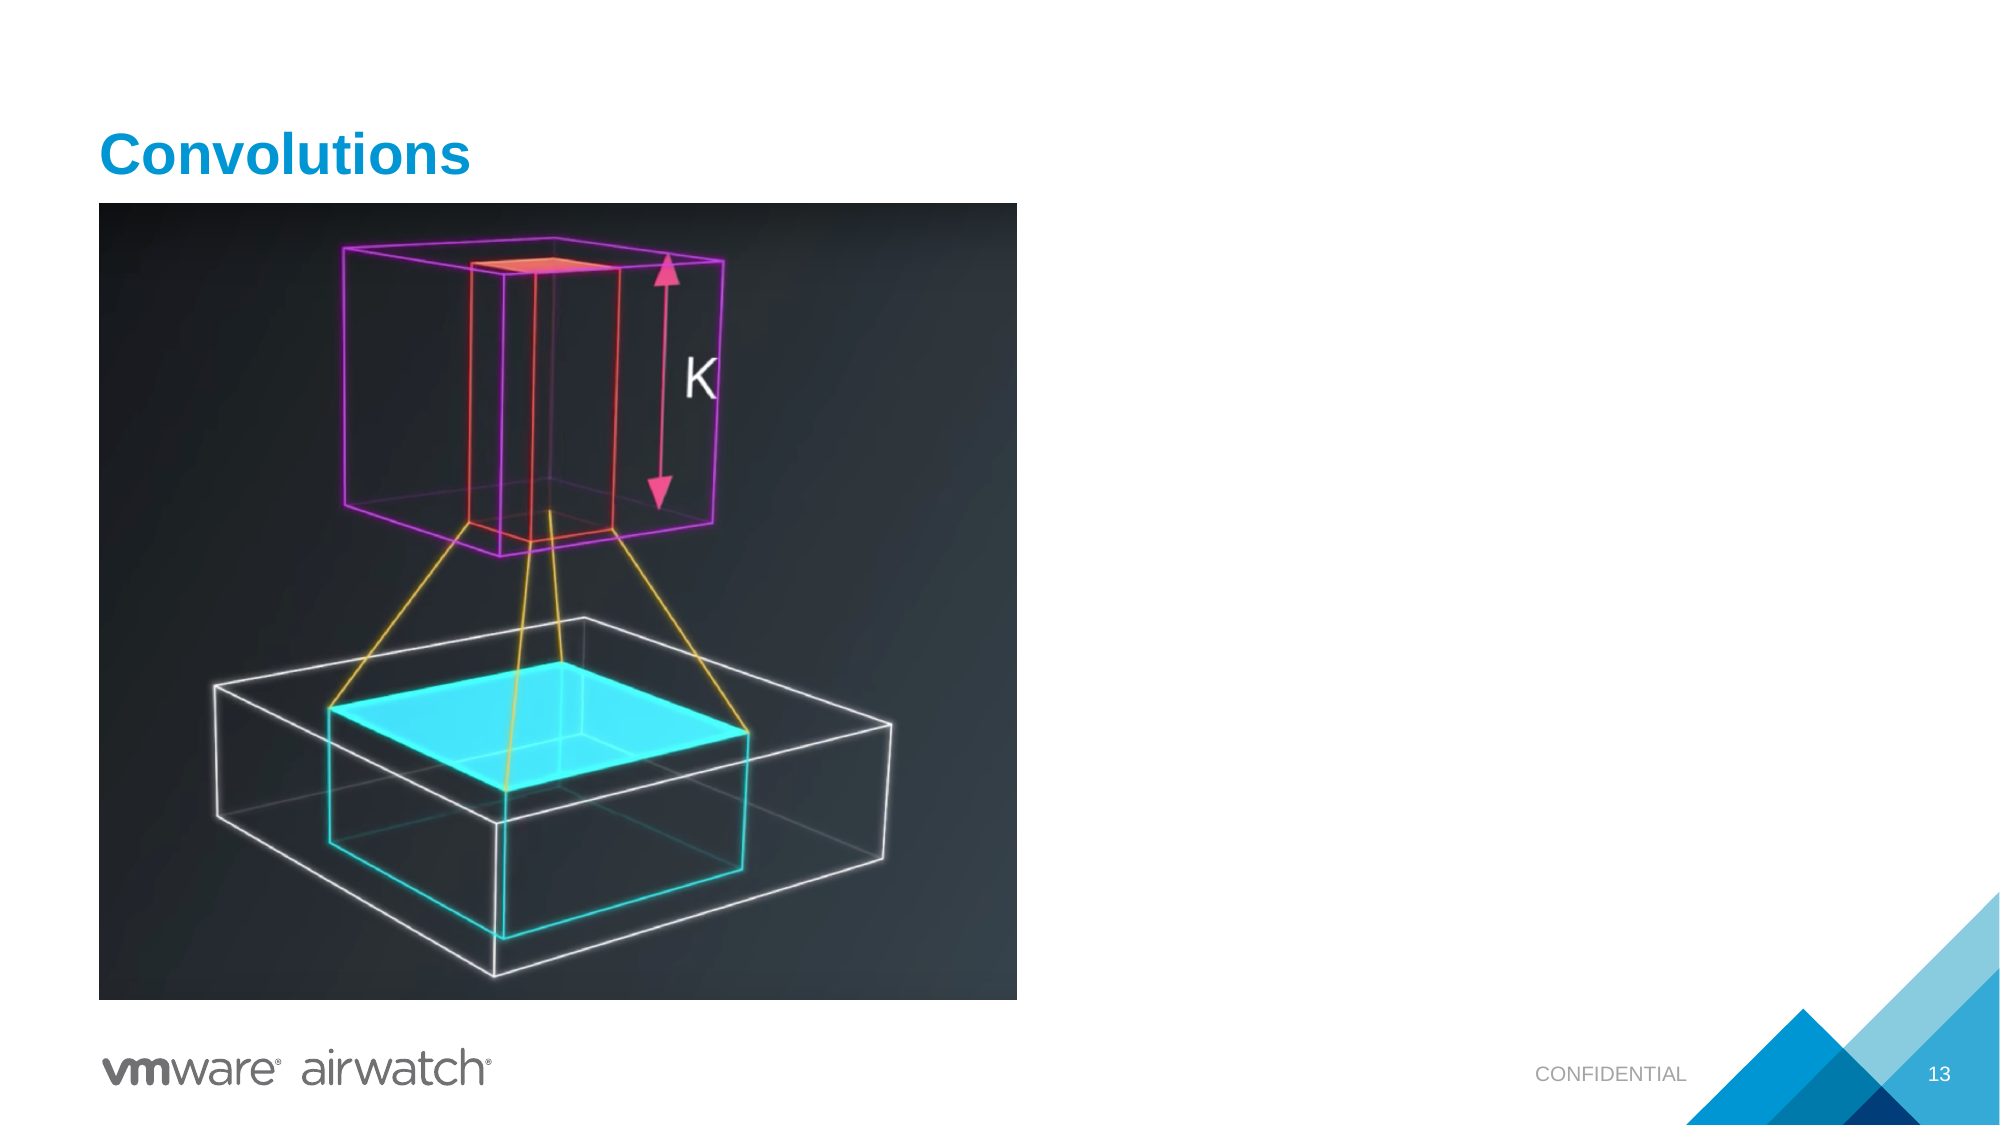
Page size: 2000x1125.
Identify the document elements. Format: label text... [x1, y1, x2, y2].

slide_number 13 [1902, 1060, 1977, 1085]
footer CONFIDENTIAL [837, 1060, 1688, 1085]
picture [99, 203, 1017, 1000]
title Convolutions [99, 54, 1900, 188]
